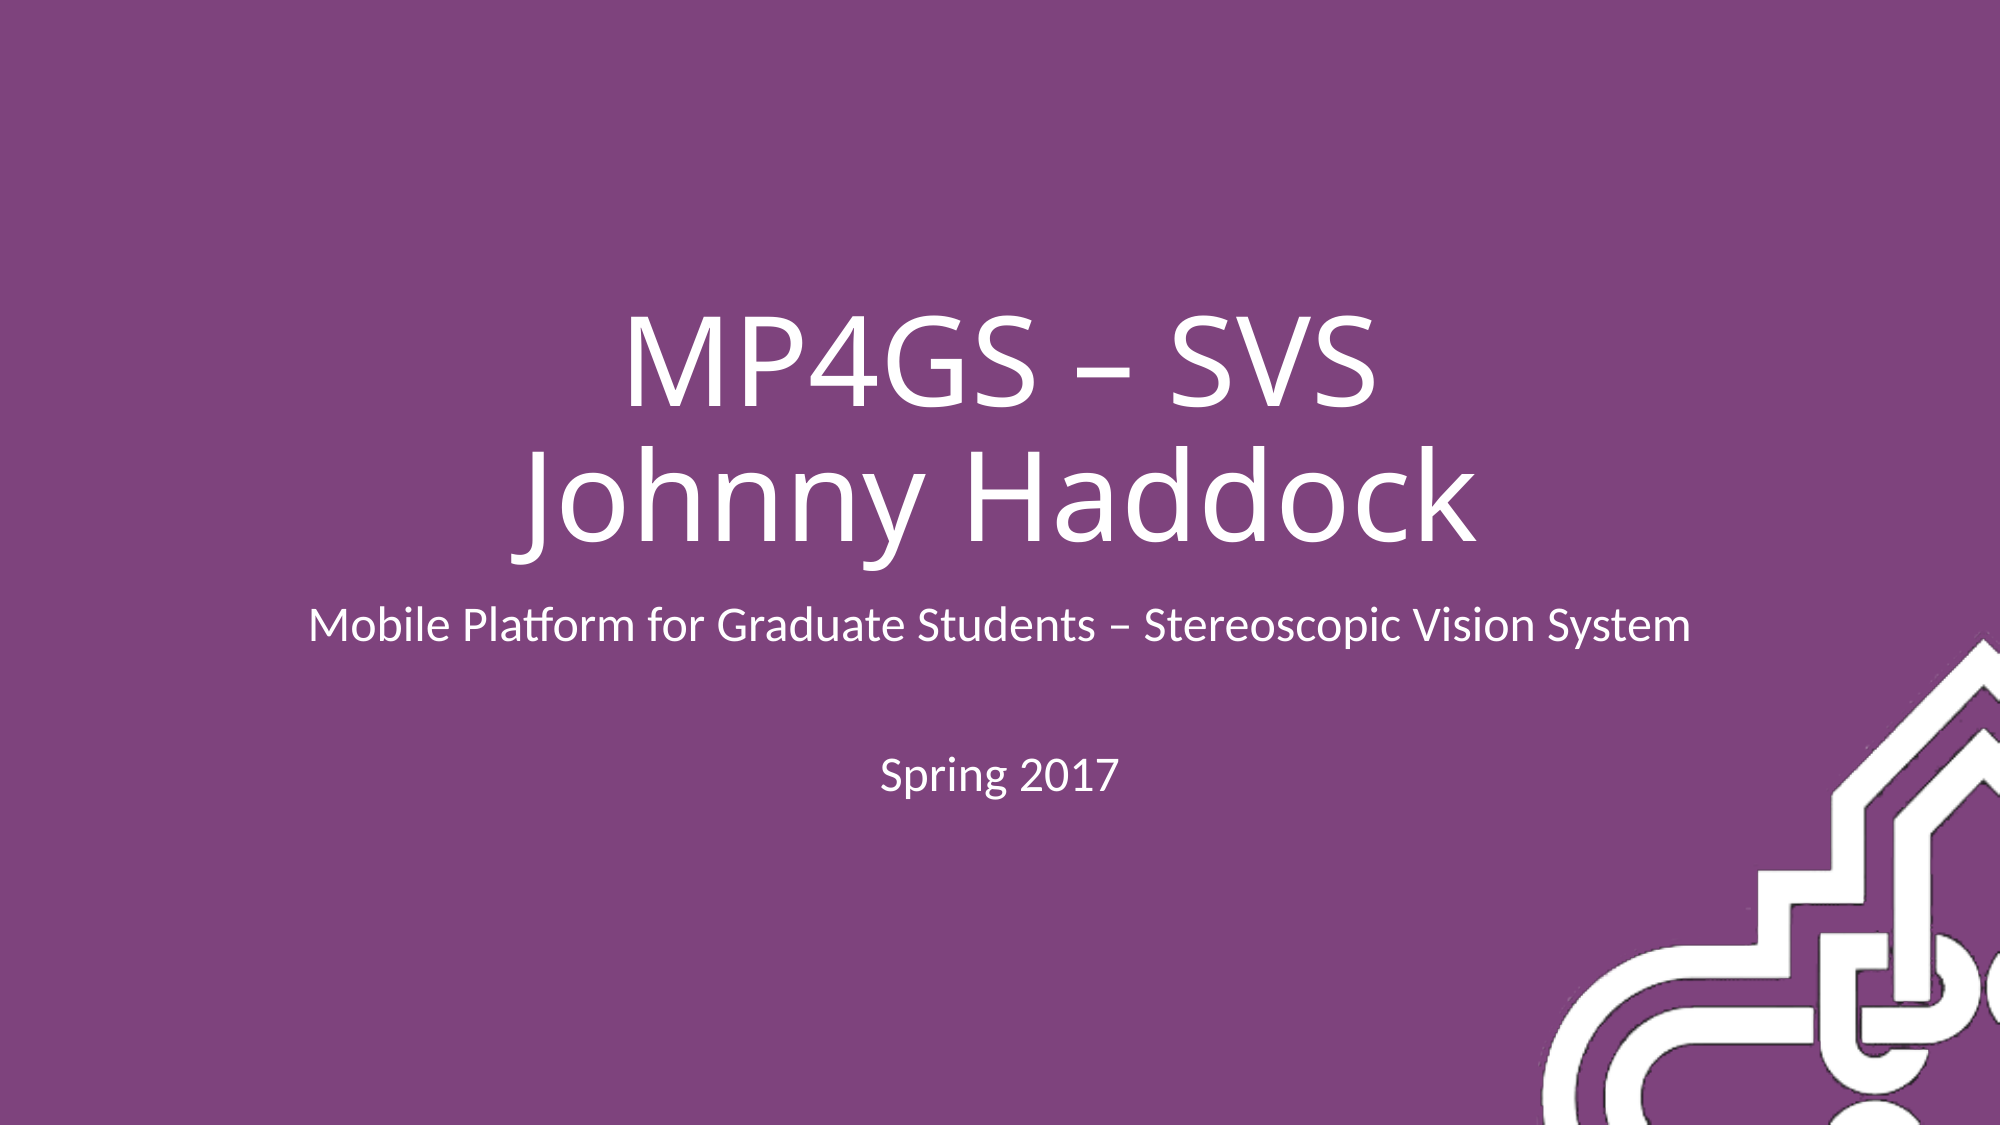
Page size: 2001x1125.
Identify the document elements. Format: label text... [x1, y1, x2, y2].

picture [1508, 610, 2000, 1125]
title MP4GS – SVS Johnny Haddock [249, 184, 1750, 576]
subtitle Mobile Platform for Graduate Students – Stereoscopic Vision System Spring 2017 [249, 590, 1750, 863]
